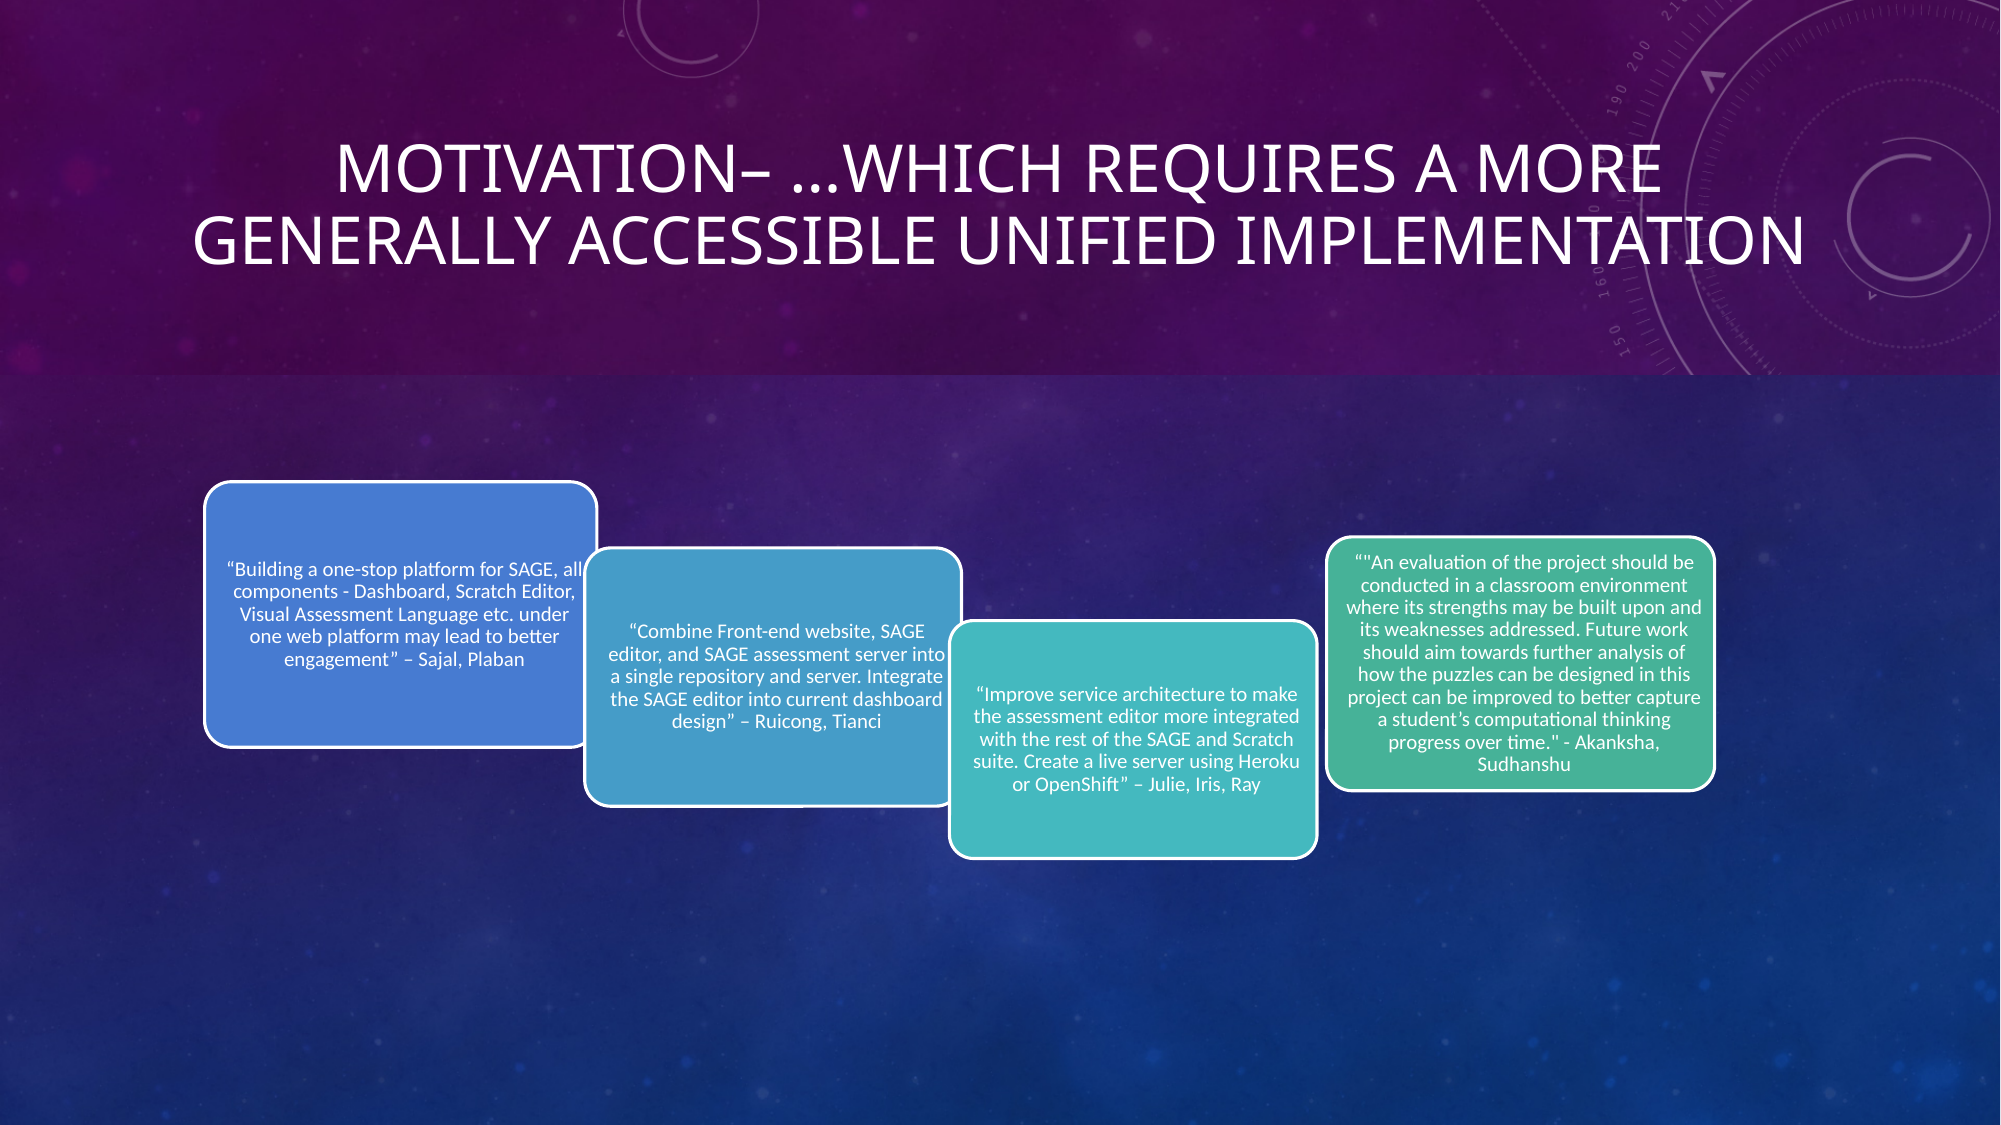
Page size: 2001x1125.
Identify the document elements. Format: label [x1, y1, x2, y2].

picture [0, 0, 2001, 1125]
list [147, 414, 1831, 951]
text_box [0, 385, 2000, 1125]
